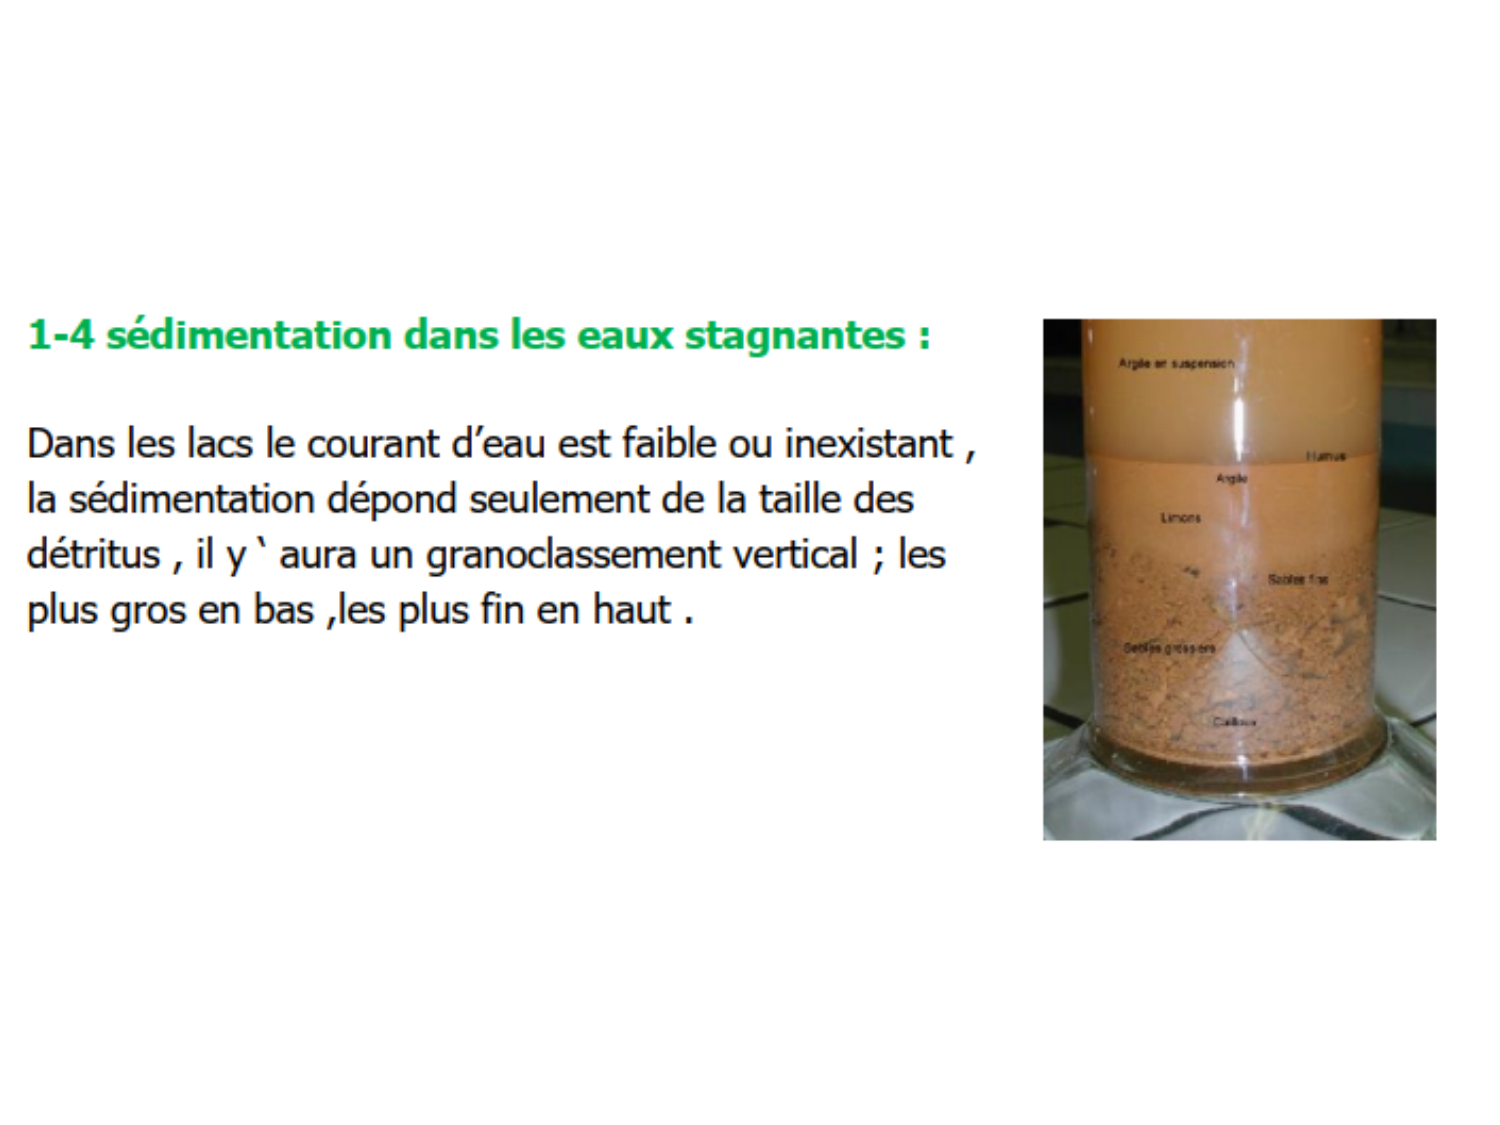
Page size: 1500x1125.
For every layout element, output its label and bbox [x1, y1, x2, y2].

picture [11, 277, 1488, 856]
